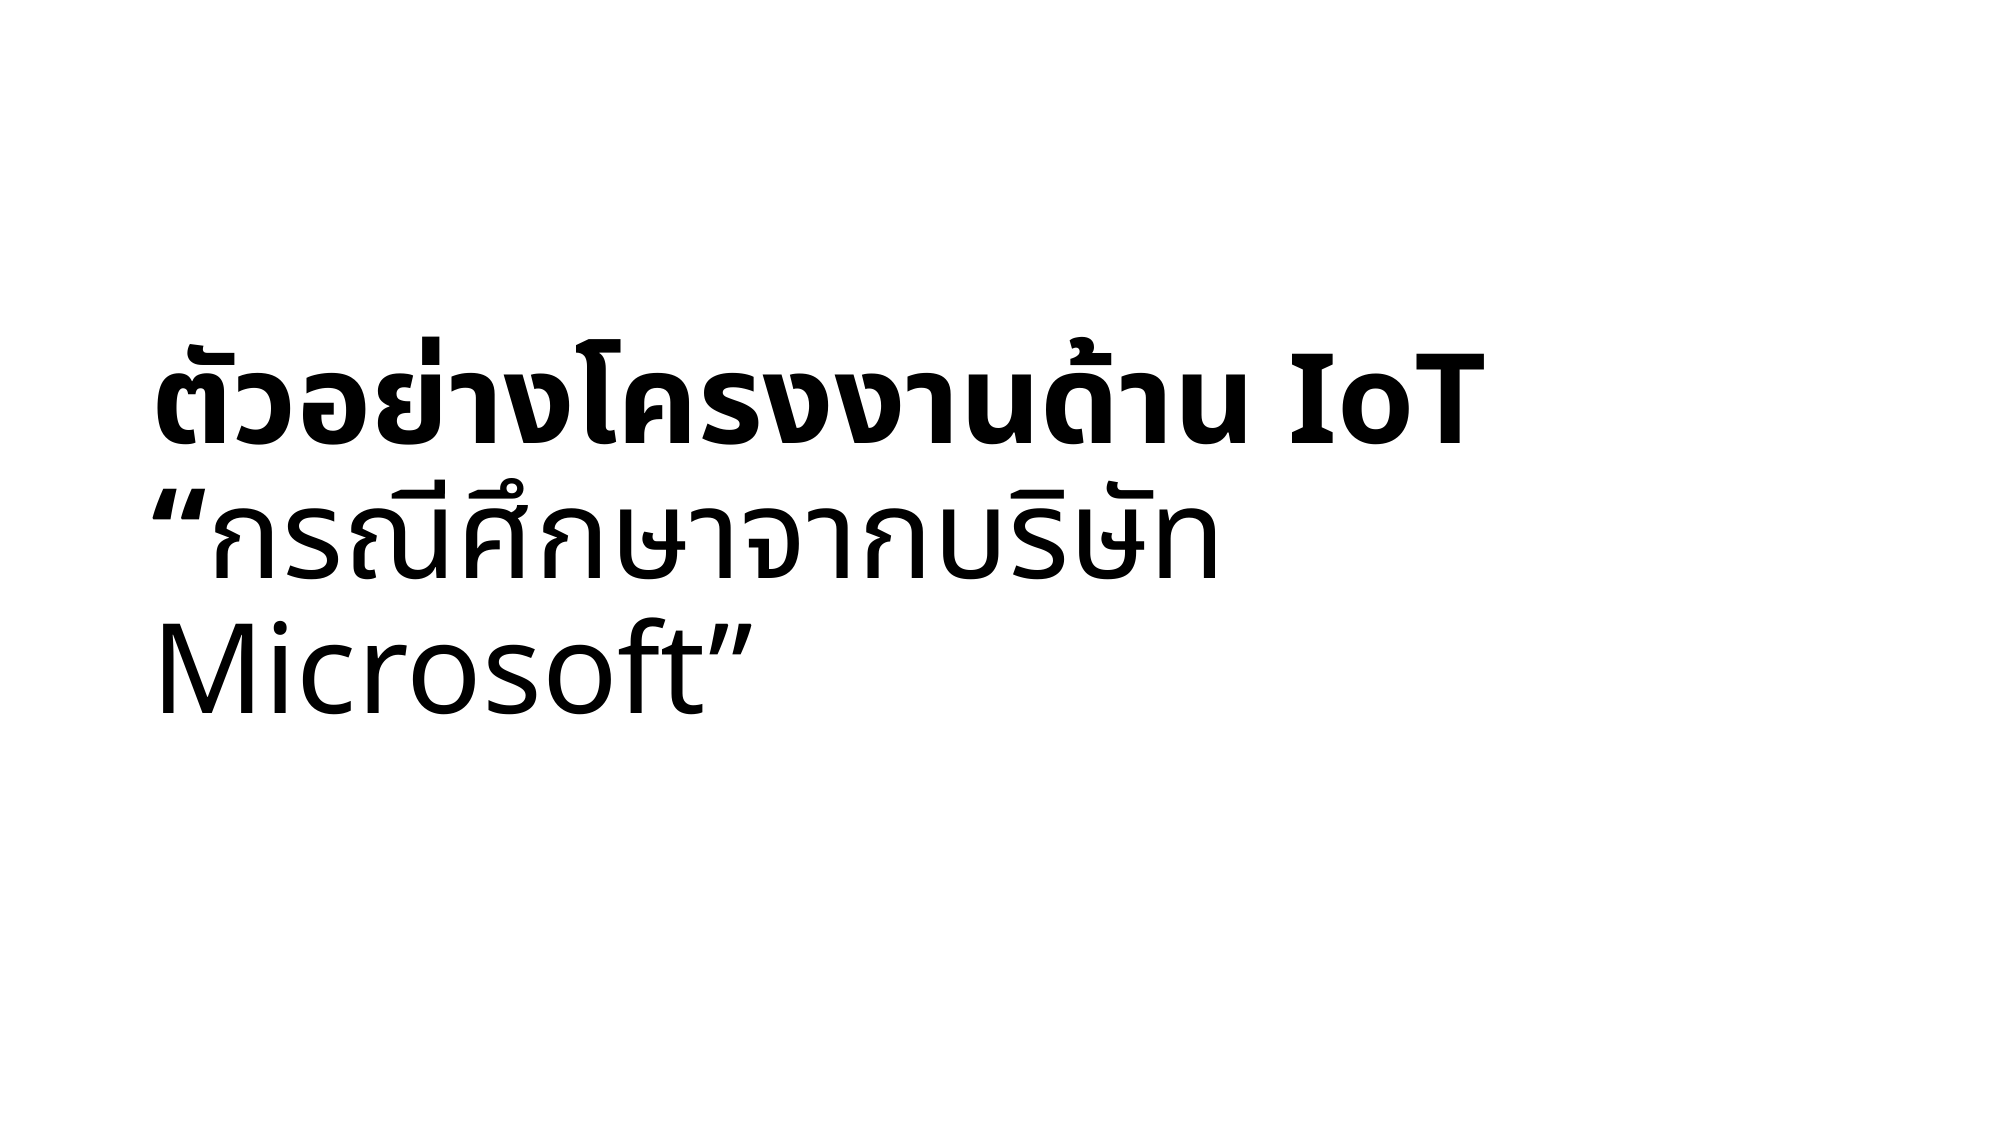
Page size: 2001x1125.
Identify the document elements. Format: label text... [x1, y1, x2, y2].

title ตัวอย่างโครงงานด้าน IoT “กรณีศึกษาจากบริษัท Microsoft” [136, 280, 1862, 749]
